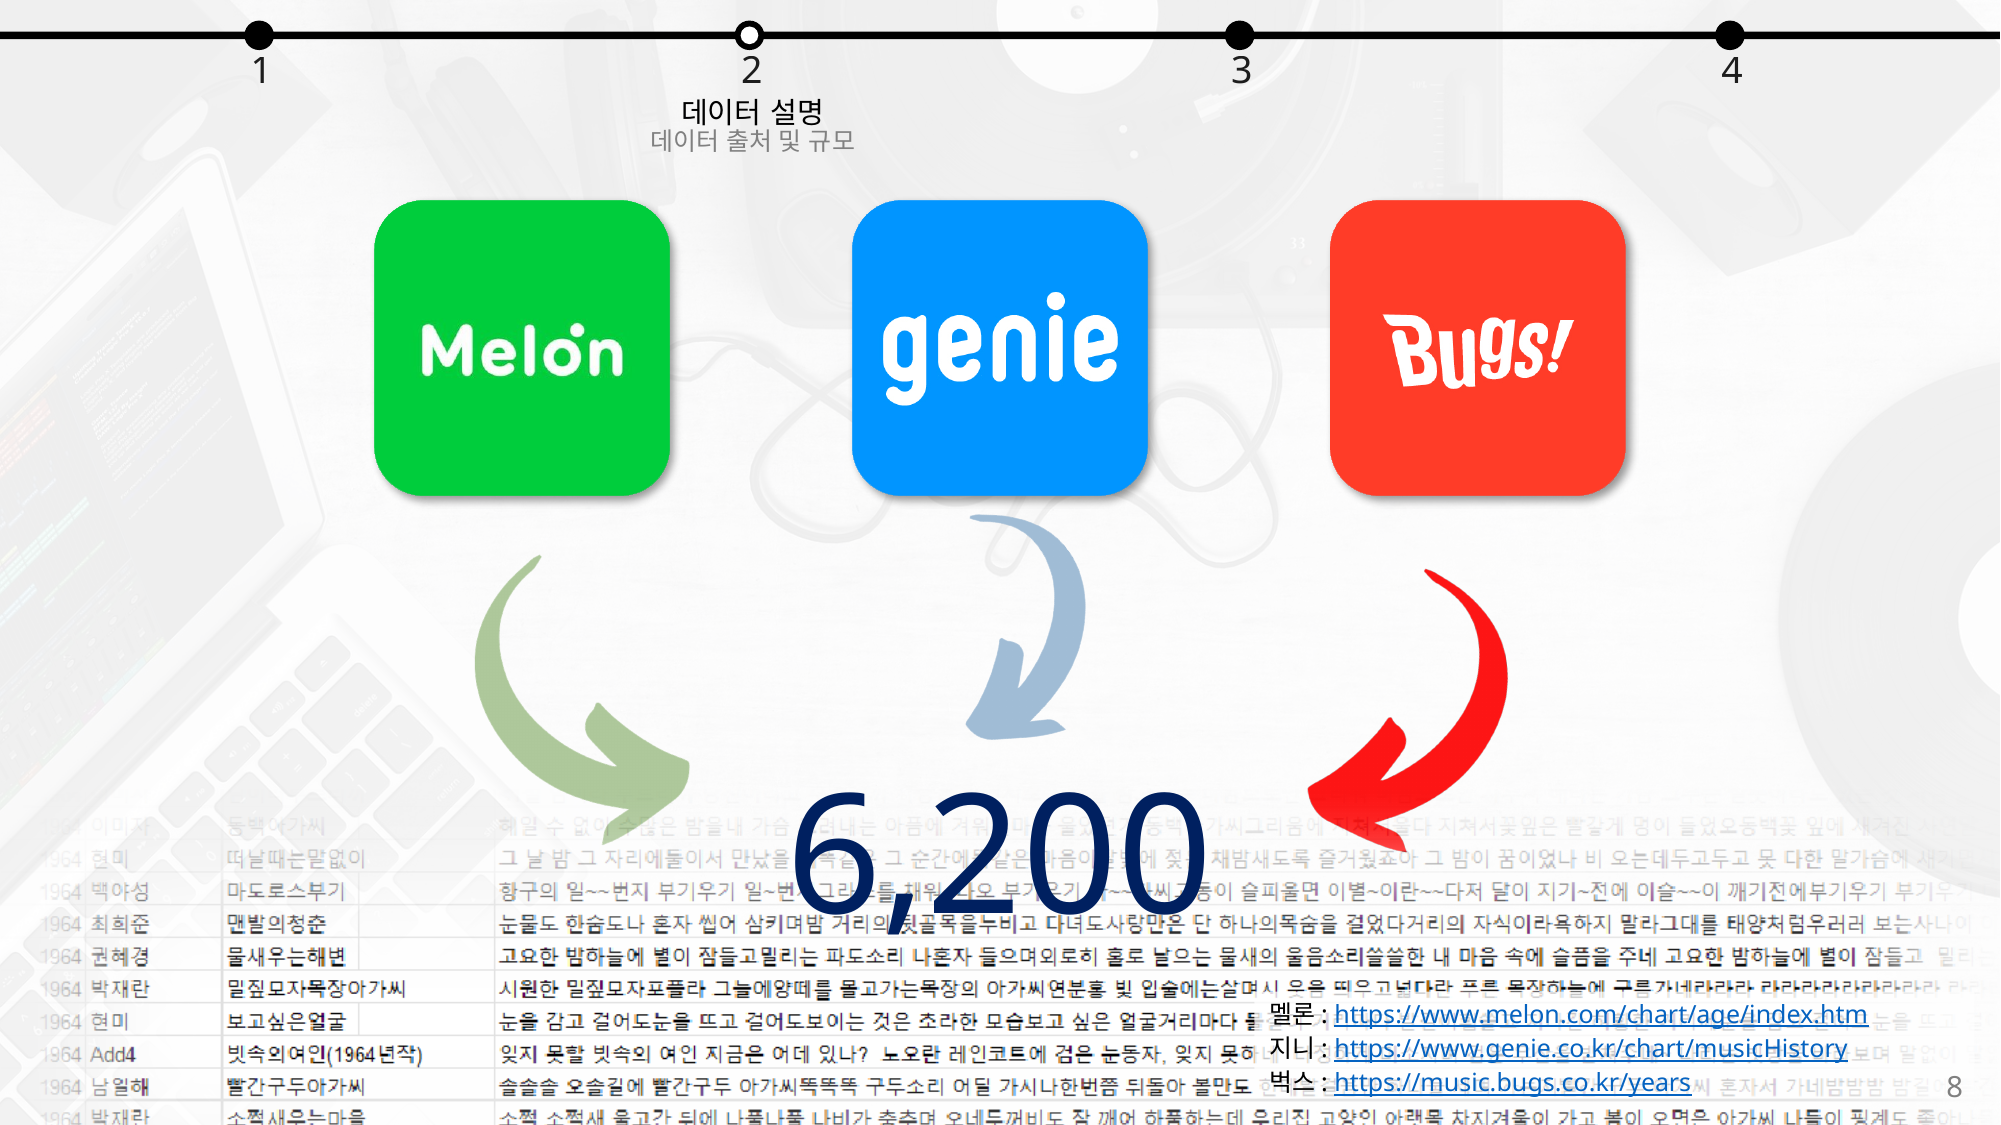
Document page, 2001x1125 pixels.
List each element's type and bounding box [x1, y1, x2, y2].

picture [0, 0, 2000, 1125]
text_box [0, 509, 1999, 1125]
